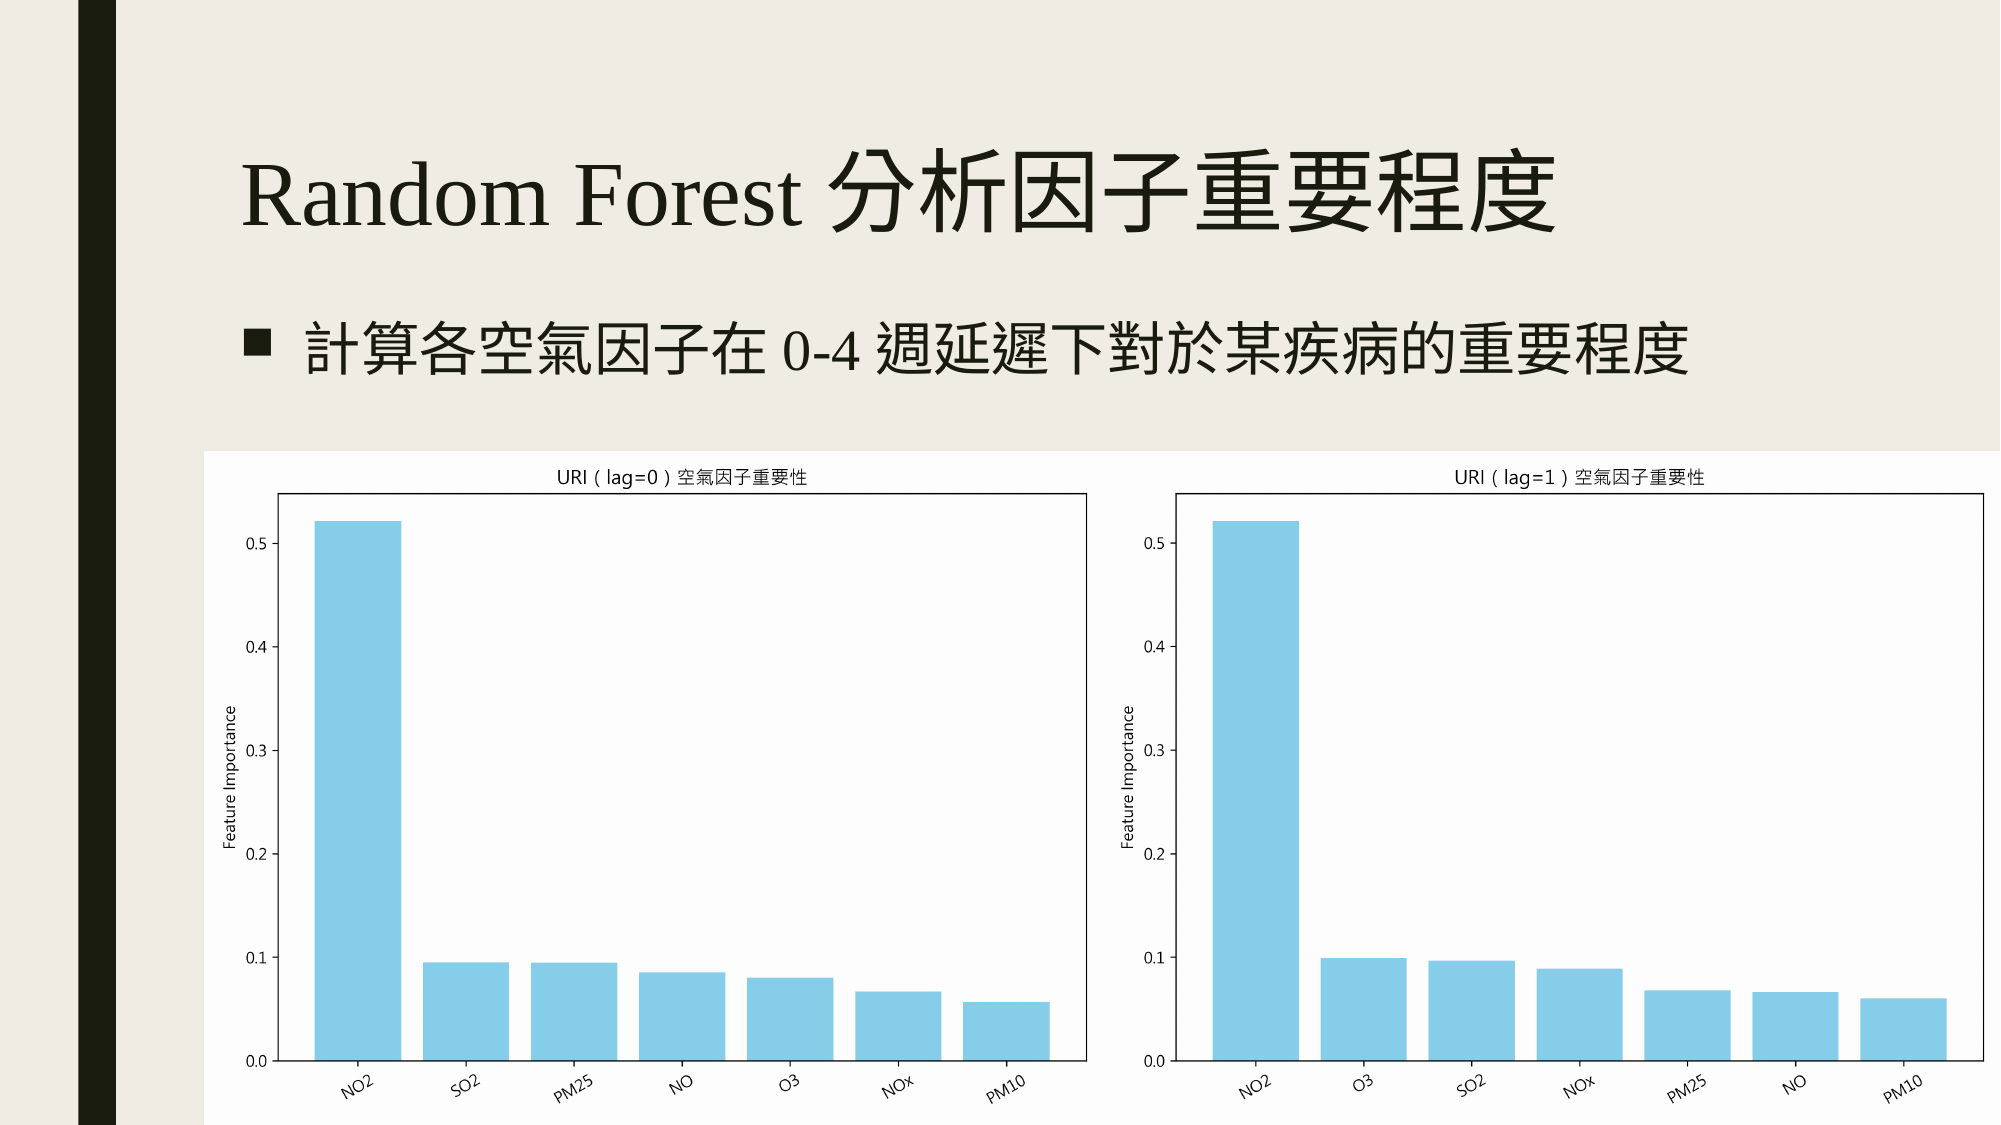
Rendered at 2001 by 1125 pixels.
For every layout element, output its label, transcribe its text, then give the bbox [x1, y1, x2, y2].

picture [204, 451, 2000, 1125]
title Random Forest分析因子重要程度 [225, 112, 1925, 280]
list 計算各空氣因子在0-4週延遲下對於某疾病的重要程度 [225, 310, 1925, 451]
